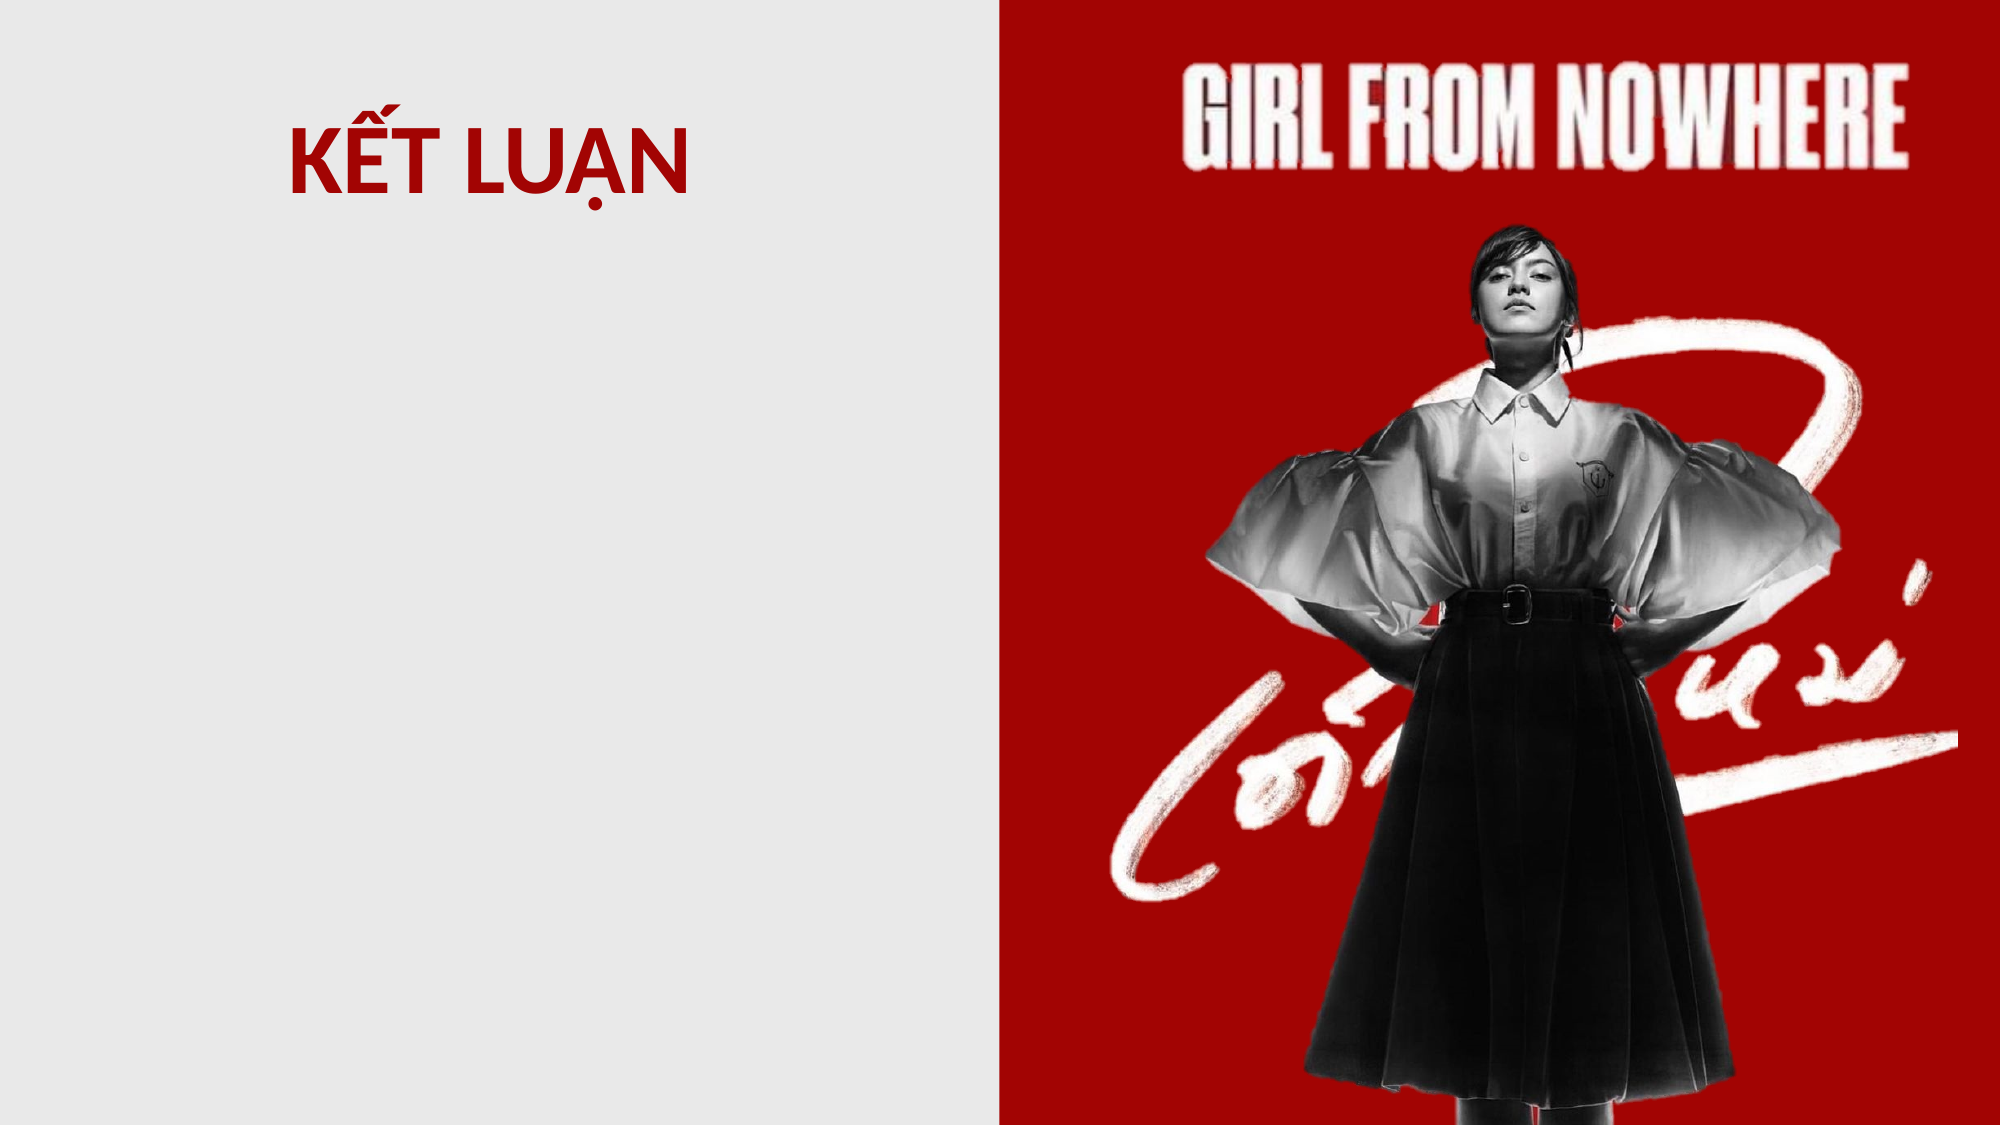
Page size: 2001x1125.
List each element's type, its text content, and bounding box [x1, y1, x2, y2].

text_box [0, 0, 1000, 1125]
text_box [1000, 0, 2000, 1125]
text_box KẾT LUẬN [273, 85, 726, 115]
picture [29, 115, 848, 1125]
picture [1082, 40, 1963, 1125]
